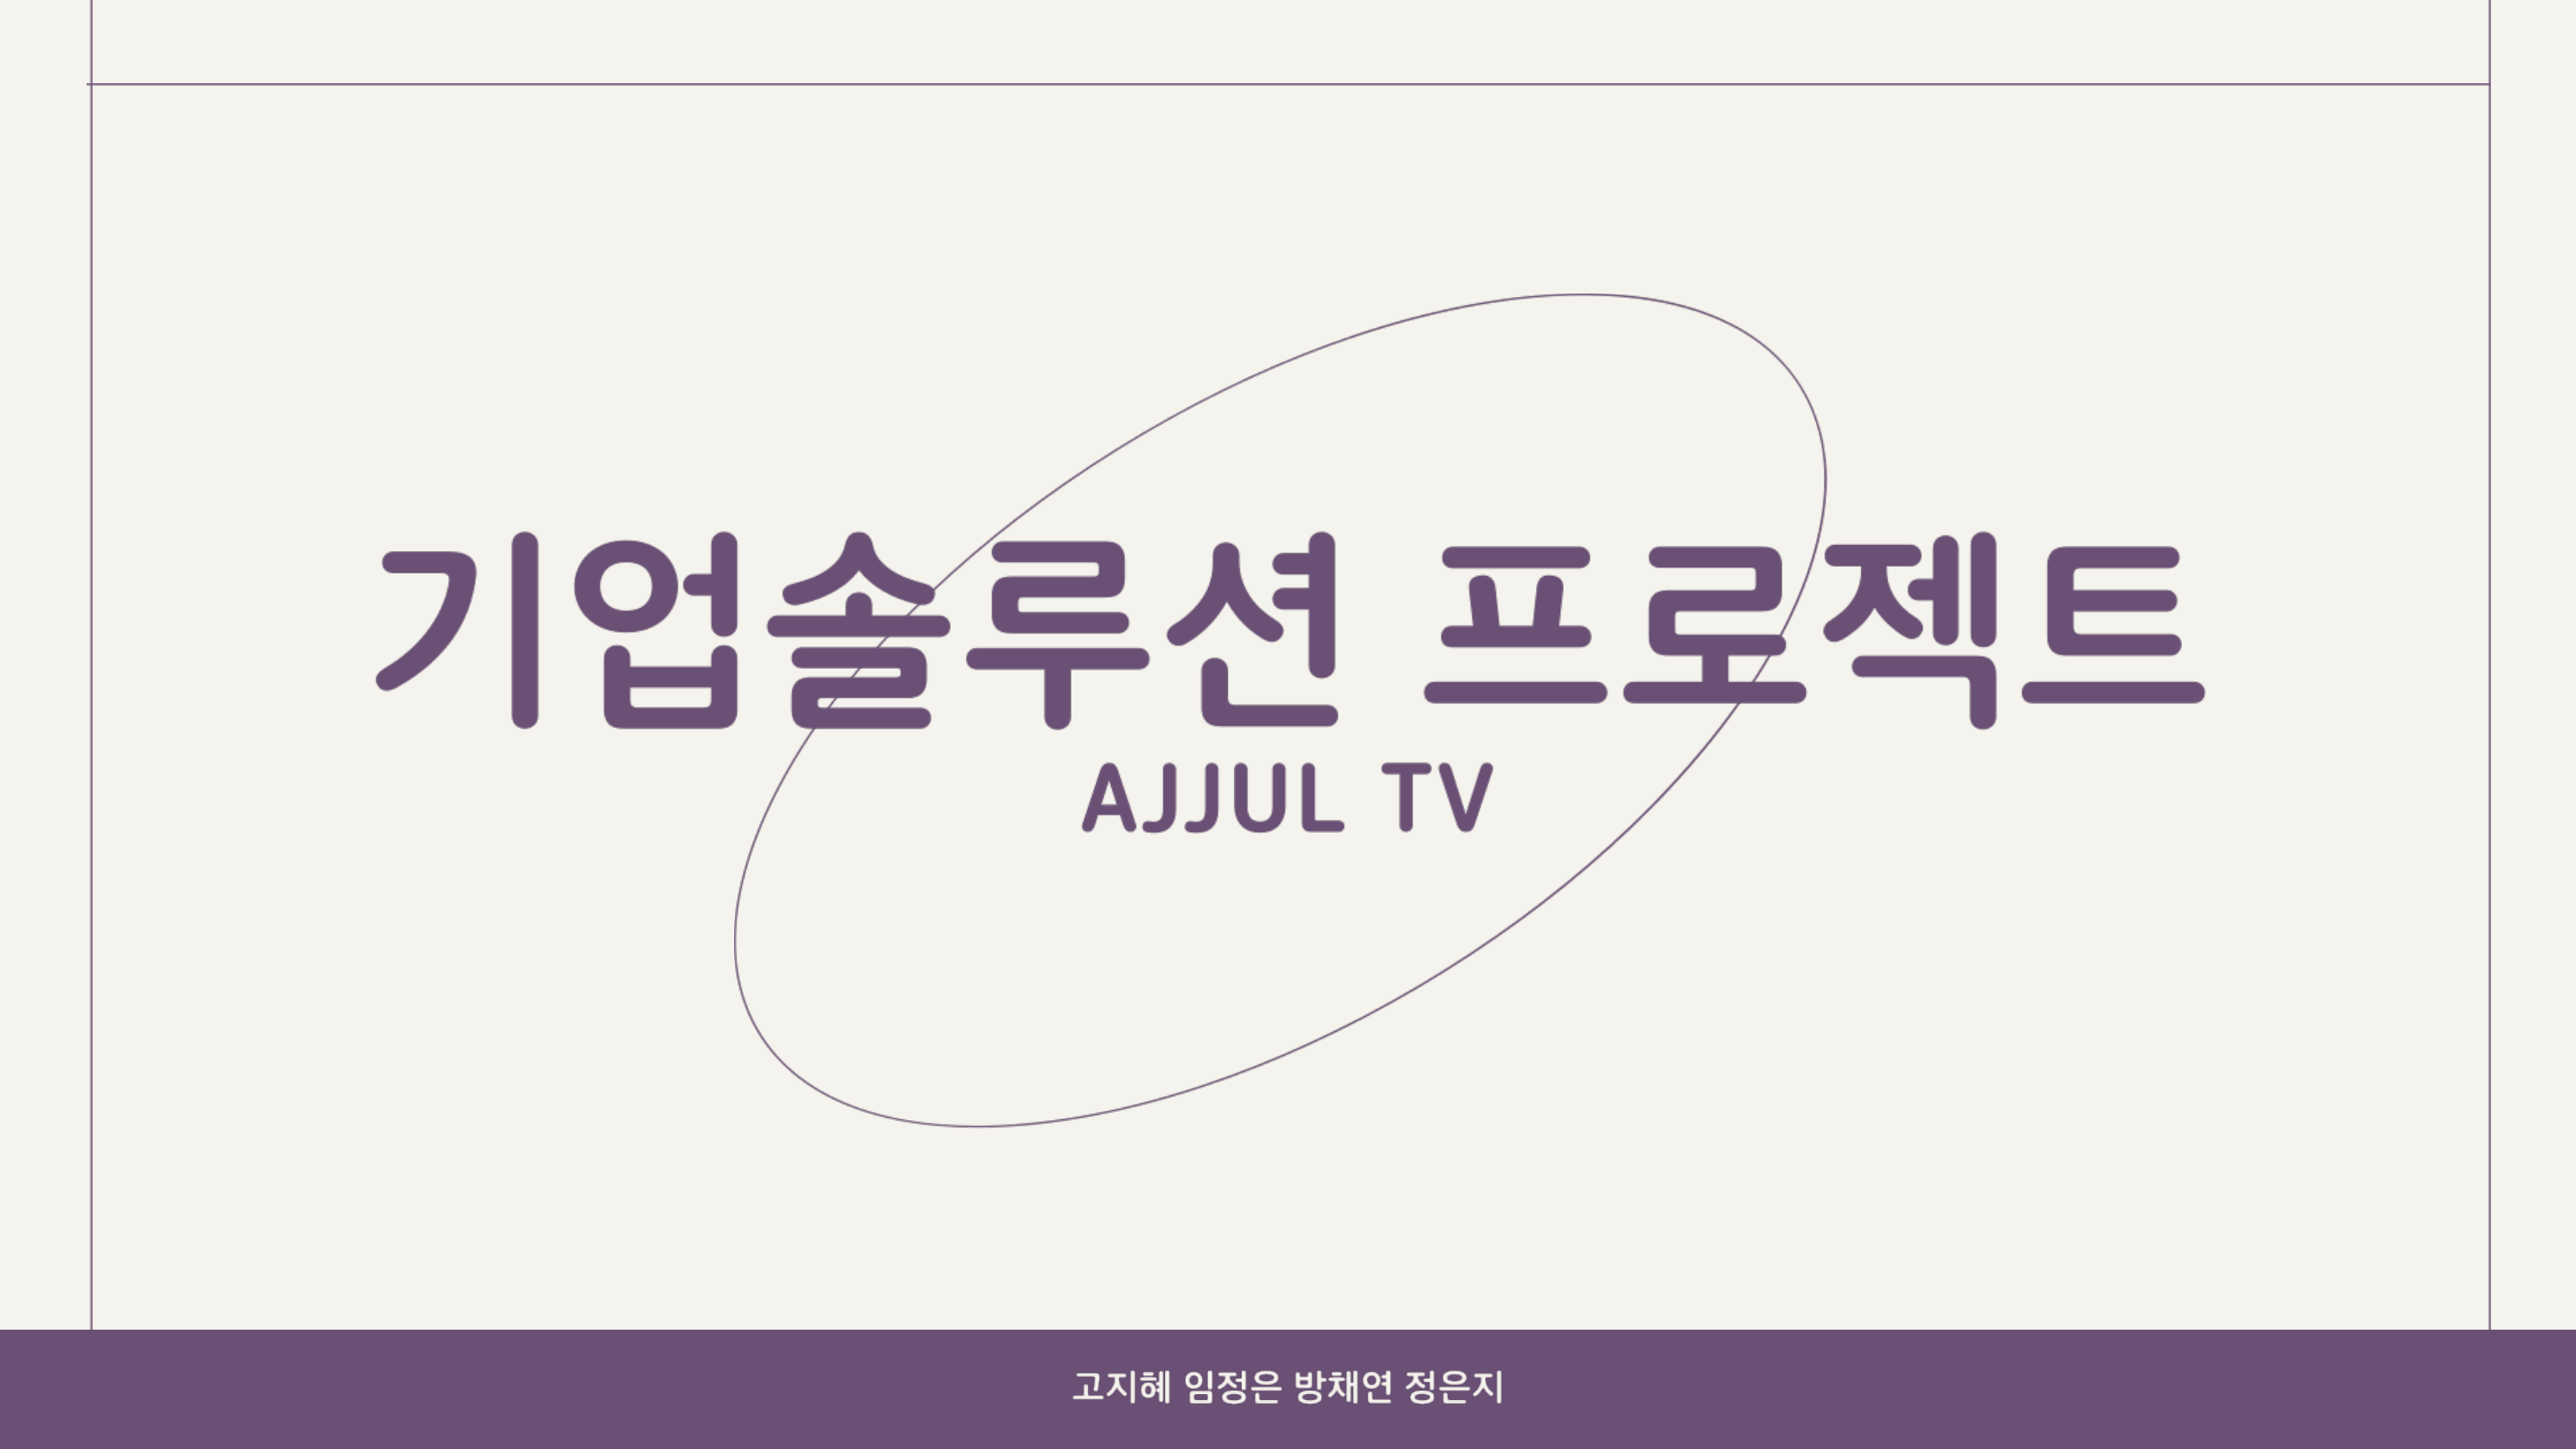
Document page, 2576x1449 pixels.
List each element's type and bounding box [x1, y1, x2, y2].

text_box [0, 1330, 2576, 1449]
picture [88, 1360, 1518, 1422]
text_box [733, 835, 1828, 1129]
text_box [2307, 724, 2576, 727]
text_box [0, 688, 301, 692]
picture [304, 462, 2301, 873]
text_box [87, 82, 2490, 86]
text_box [733, 294, 1828, 461]
